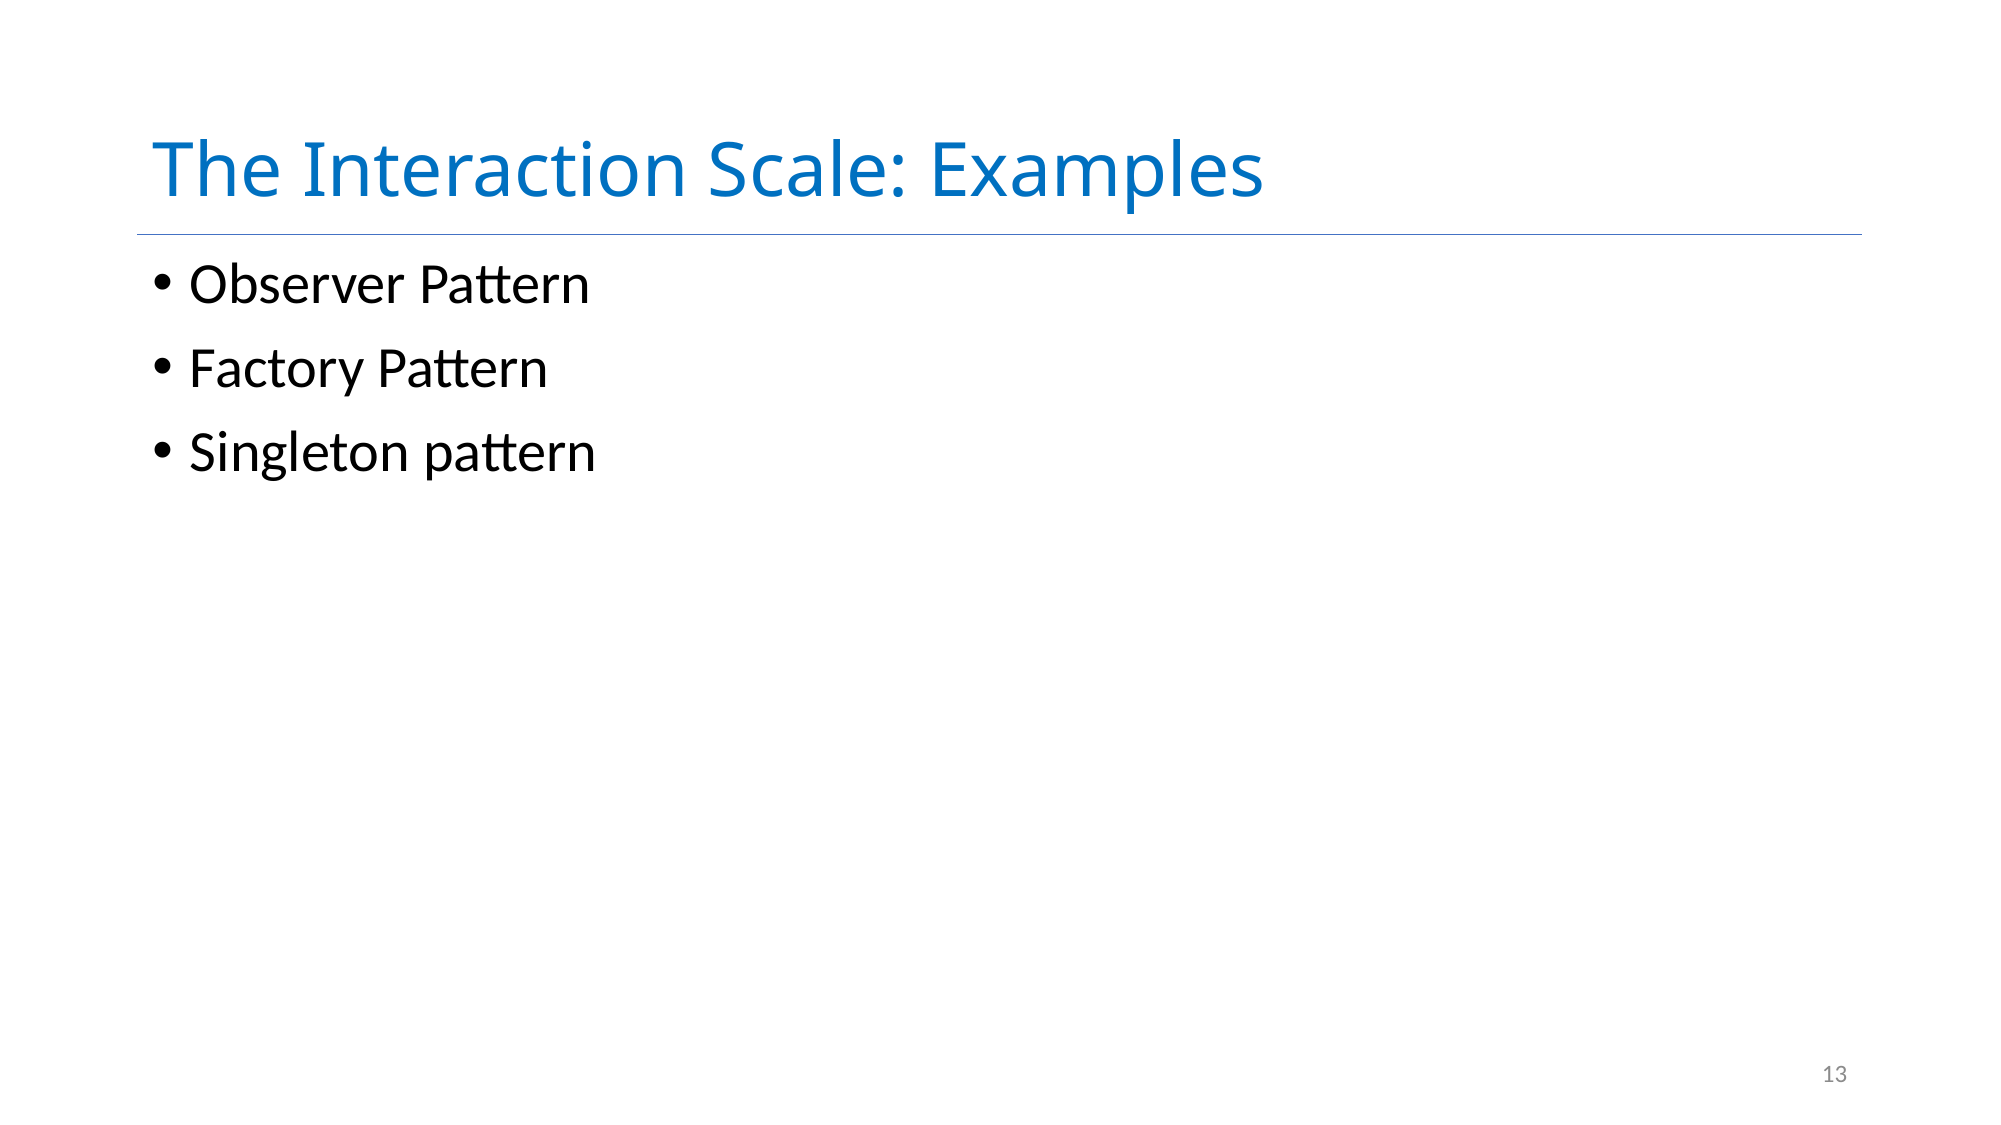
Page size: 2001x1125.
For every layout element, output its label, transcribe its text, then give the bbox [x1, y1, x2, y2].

title The Interaction Scale: Examples [137, 3, 1863, 221]
list Observer Pattern Factory Pattern Singleton pattern [137, 246, 1432, 960]
slide_number 13 [1412, 1042, 1863, 1103]
